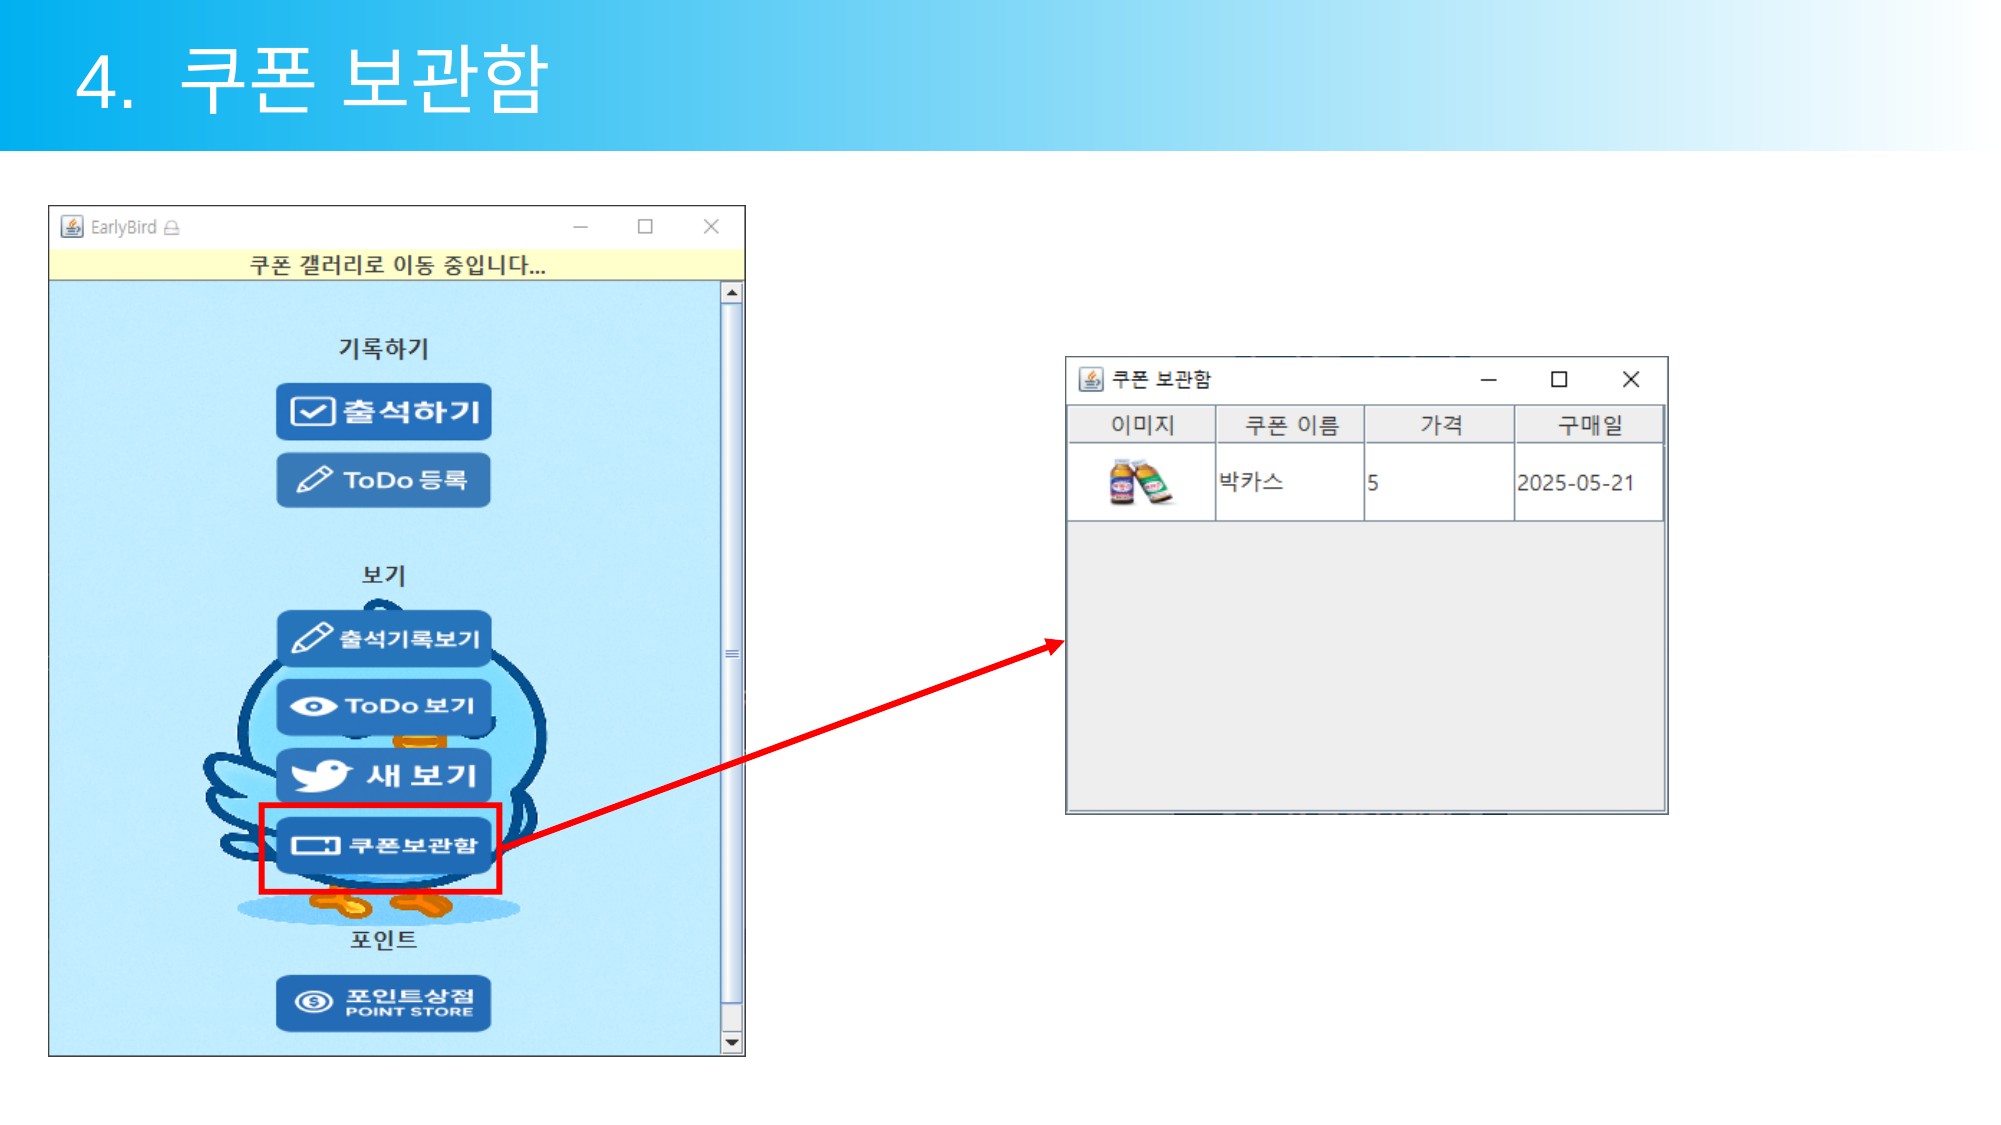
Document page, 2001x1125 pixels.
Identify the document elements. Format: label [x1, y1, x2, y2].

picture [48, 205, 746, 1057]
text_box [502, 356, 1669, 849]
text_box [0, 0, 2000, 151]
